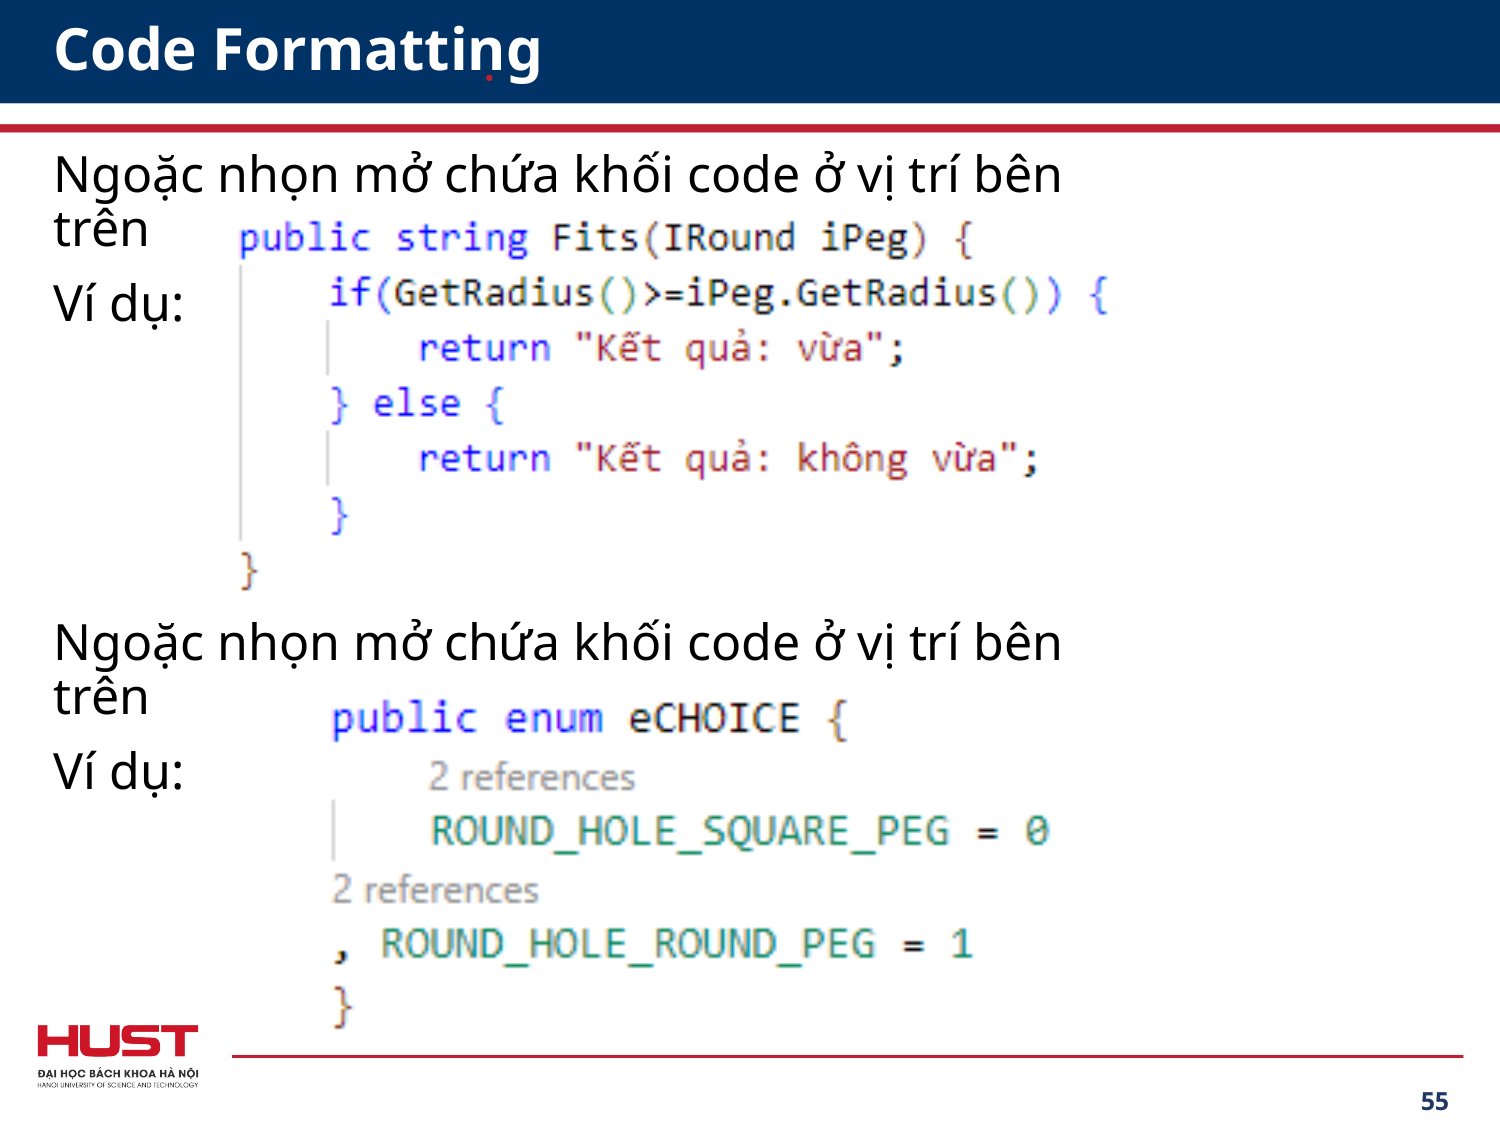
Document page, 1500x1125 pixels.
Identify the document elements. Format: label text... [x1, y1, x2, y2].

title Code Formatting [38, 12, 1462, 87]
slide_number 55 [1126, 1078, 1464, 1125]
picture [0, 0, 1500, 1125]
list Ngoặc nhọn mở chứa khối code ở vị trí bên trên Ví dụ: [38, 141, 1157, 282]
text_box Ngoặc nhọn mở chứa khối code ở vị trí bên trên Ví dụ: [38, 609, 1157, 751]
